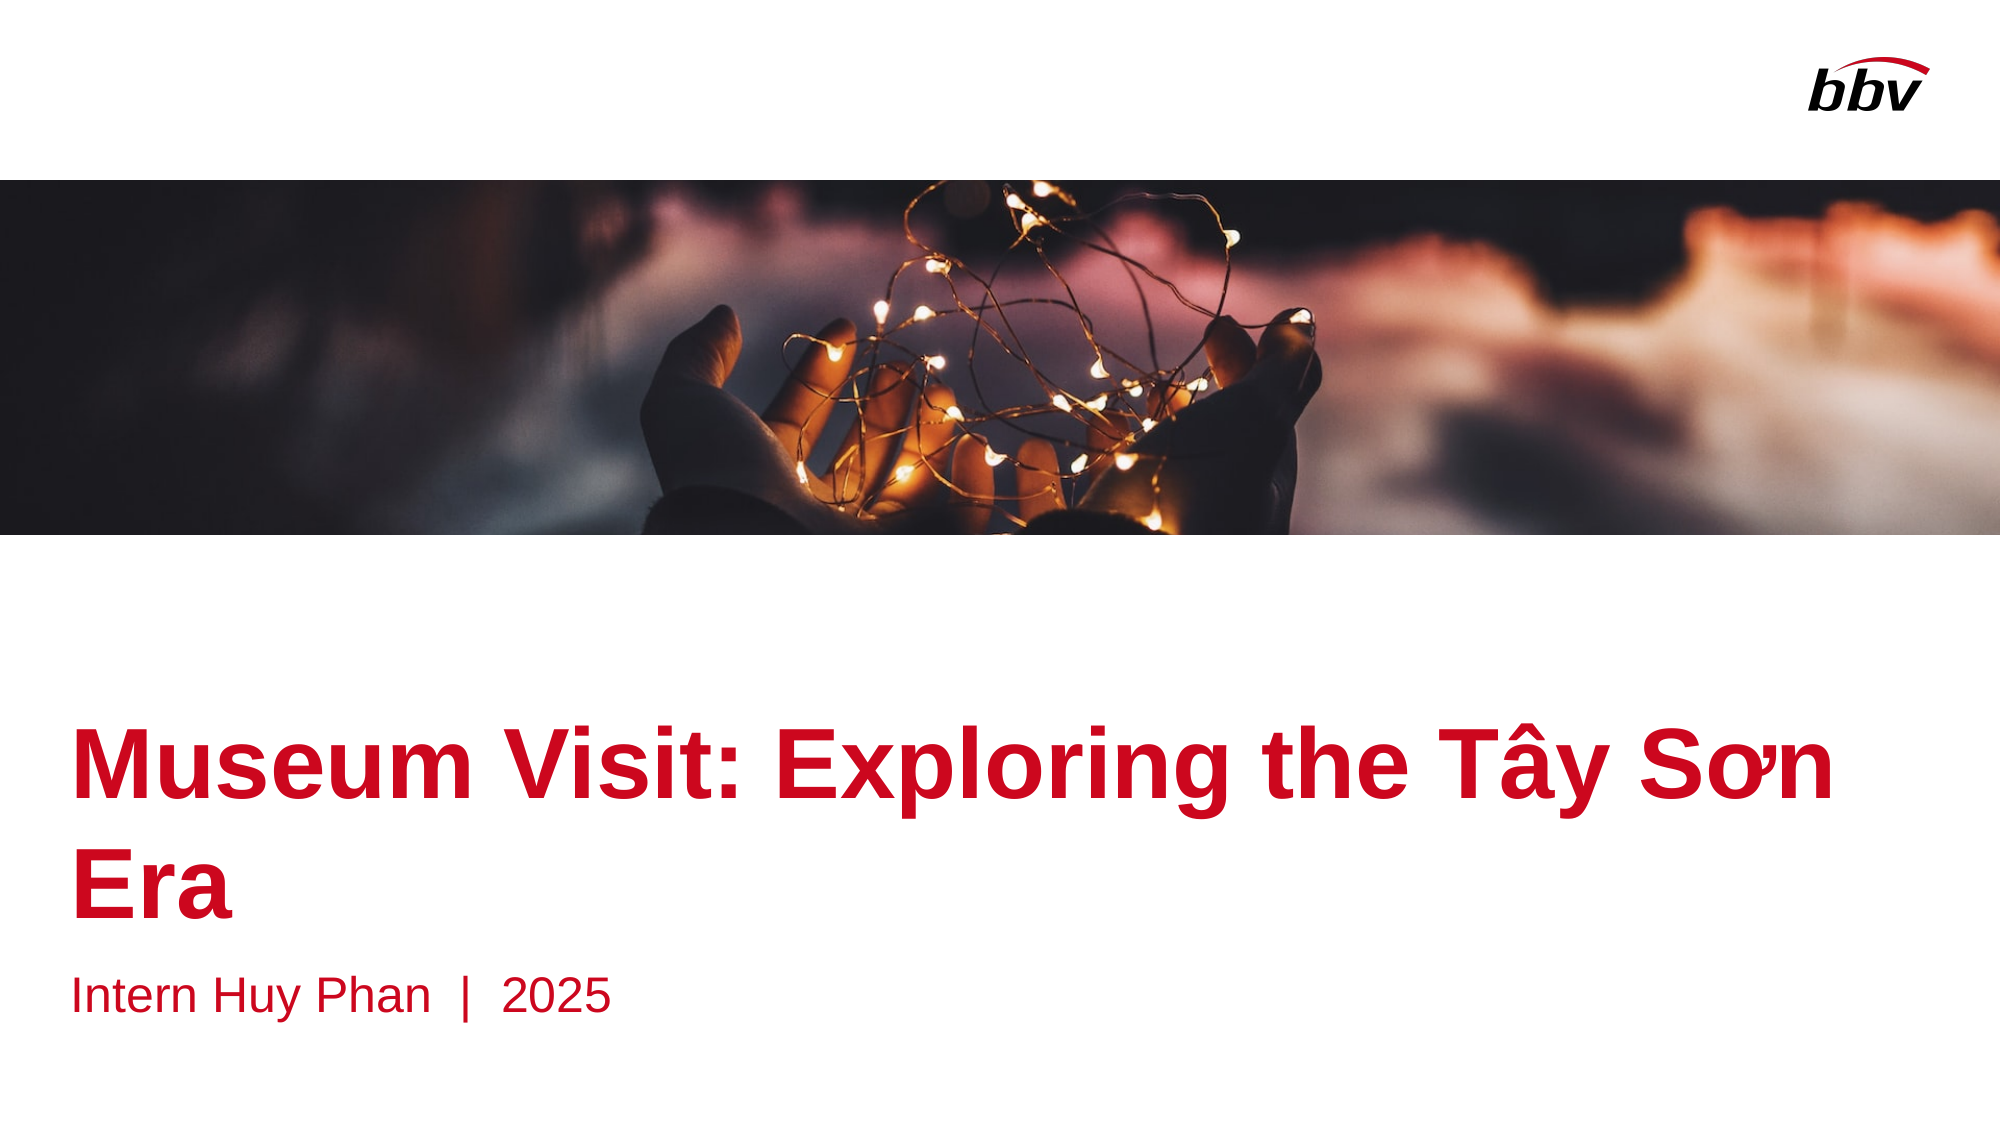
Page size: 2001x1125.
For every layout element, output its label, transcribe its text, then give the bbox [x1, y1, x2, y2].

title Museum Visit: Exploring the Tây Sơn Era [70, 696, 1930, 939]
subtitle Intern Huy Phan | 2025 [70, 962, 1930, 1024]
picture [0, 179, 2000, 535]
picture [1808, 57, 1930, 111]
